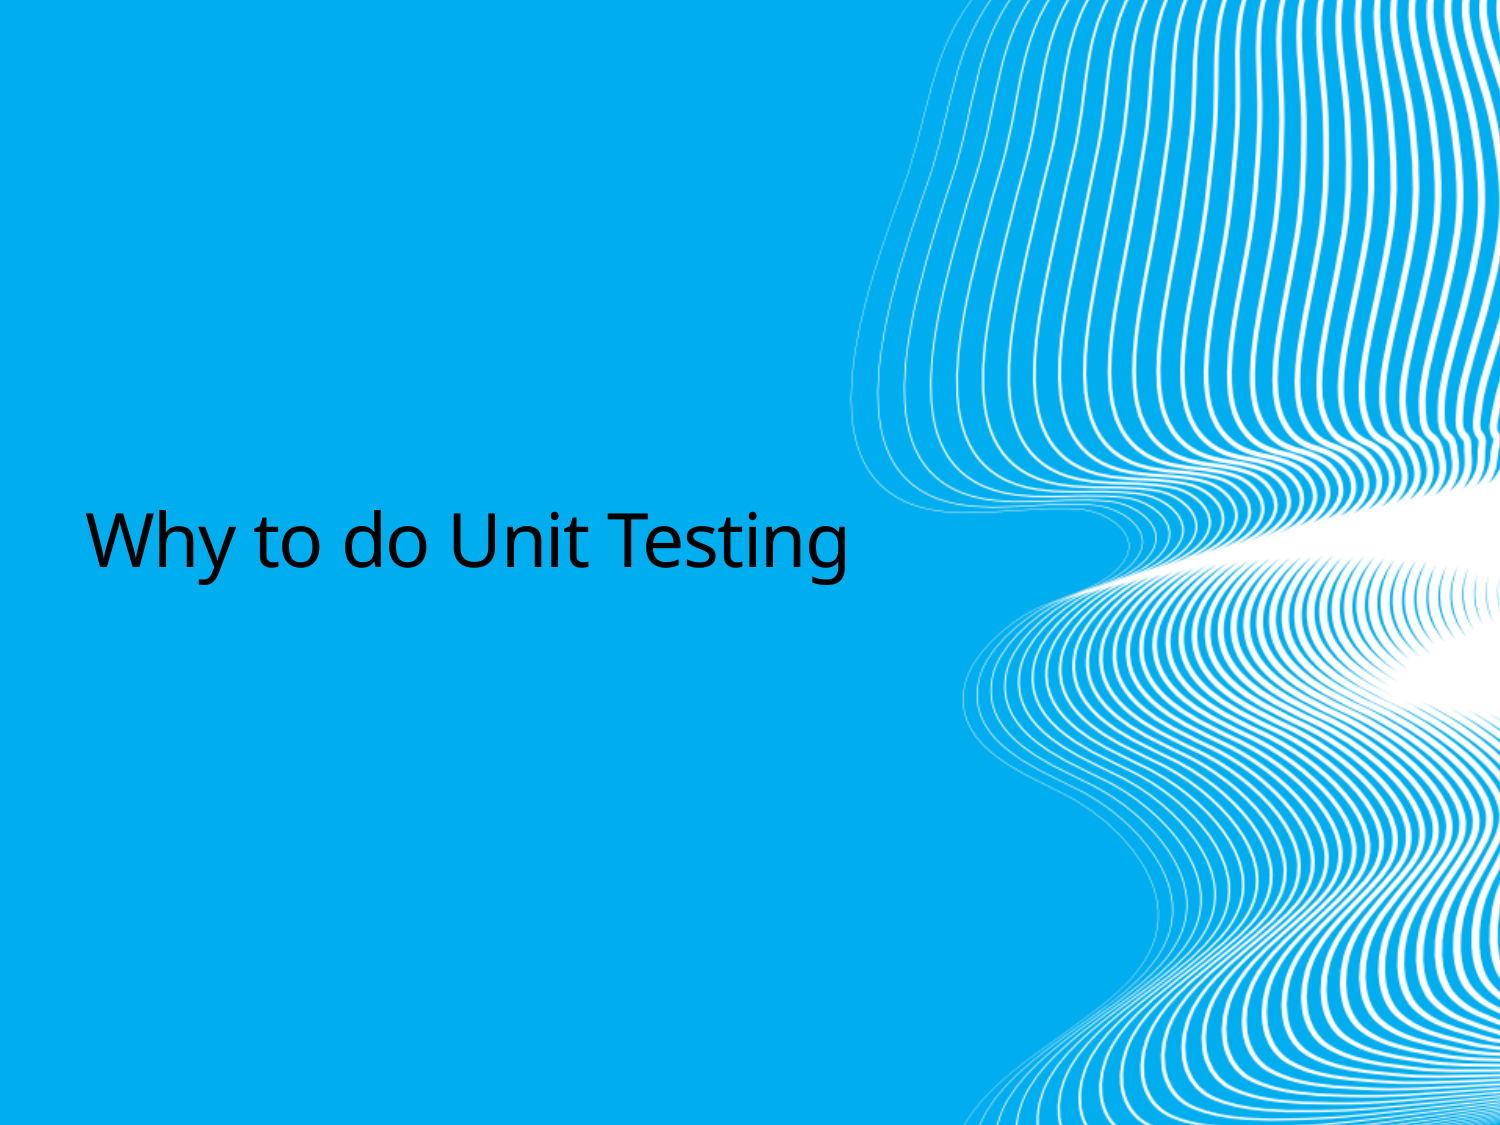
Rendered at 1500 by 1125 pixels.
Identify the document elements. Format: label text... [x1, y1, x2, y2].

list Why to do Unit Testing [85, 492, 986, 586]
